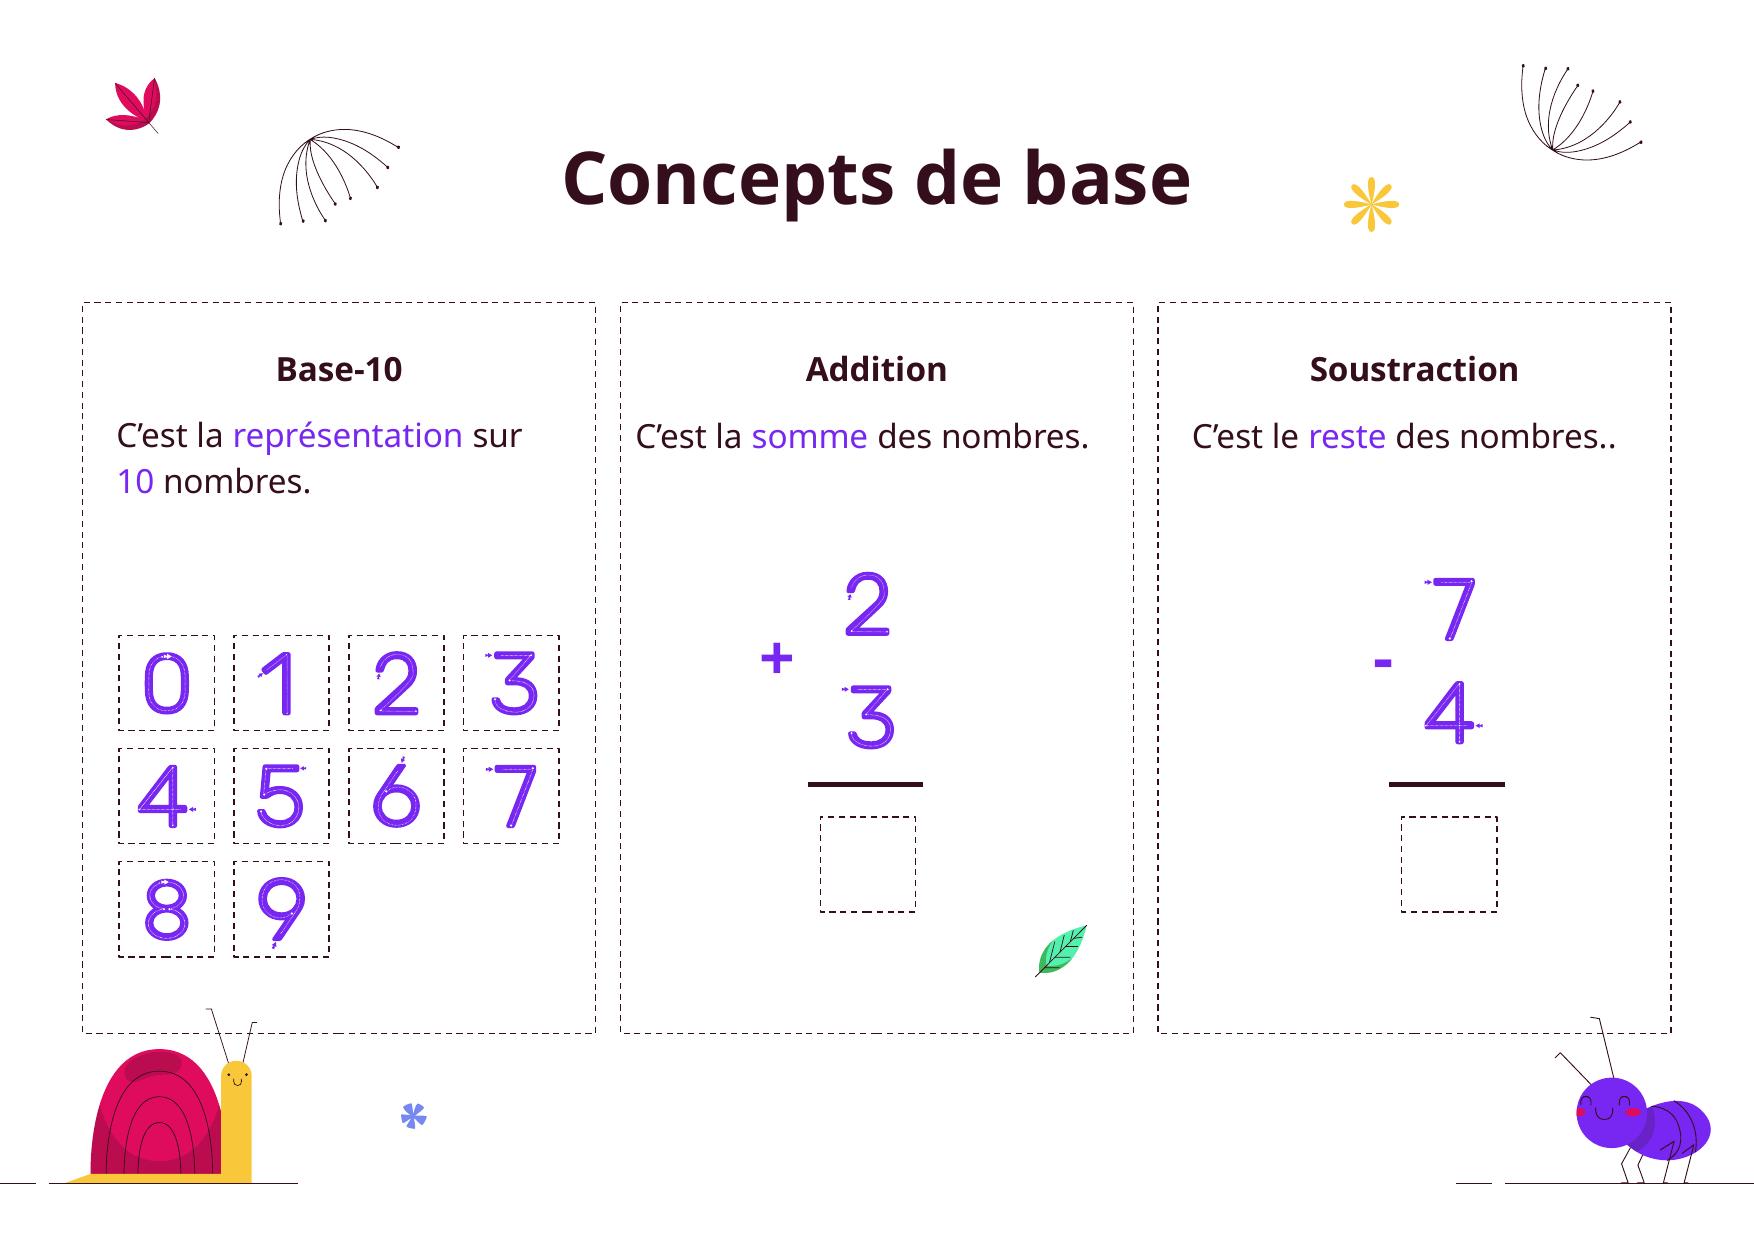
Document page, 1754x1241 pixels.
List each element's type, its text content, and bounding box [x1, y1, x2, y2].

title Concepts de base [82, 112, 1672, 243]
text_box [372, 755, 421, 829]
text_box [348, 794, 445, 844]
text_box Base-10 C’est la représentation sur 10 nombres. [101, 326, 577, 794]
text_box [119, 794, 215, 844]
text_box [374, 650, 419, 716]
text_box [463, 794, 559, 844]
text_box [820, 816, 916, 912]
text_box [278, 129, 401, 226]
text_box [119, 861, 215, 957]
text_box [845, 571, 890, 637]
text_box [234, 861, 330, 957]
text_box [1401, 816, 1497, 912]
text_box Soustraction C’est le reste des nombres.. [1176, 327, 1653, 976]
text_box [620, 795, 1134, 1034]
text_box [256, 764, 307, 829]
text_box [401, 1103, 427, 1129]
text_box [1521, 64, 1643, 161]
text_box Addition C’est la somme des nombres. [620, 327, 1134, 795]
text_box + [734, 602, 821, 708]
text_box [1424, 577, 1476, 642]
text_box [1554, 1016, 1721, 1184]
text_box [137, 764, 197, 829]
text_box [1028, 917, 1082, 982]
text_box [63, 1008, 258, 1182]
text_box [1158, 302, 1672, 1034]
text_box [234, 794, 330, 844]
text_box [258, 876, 306, 950]
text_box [256, 651, 292, 716]
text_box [484, 651, 538, 716]
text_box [1343, 176, 1400, 233]
text_box [82, 302, 596, 1034]
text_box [144, 651, 190, 715]
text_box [102, 80, 171, 136]
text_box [485, 764, 537, 829]
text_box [841, 685, 895, 750]
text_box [1424, 680, 1483, 745]
text_box [620, 302, 1134, 327]
text_box - [1340, 602, 1427, 708]
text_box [144, 878, 189, 942]
